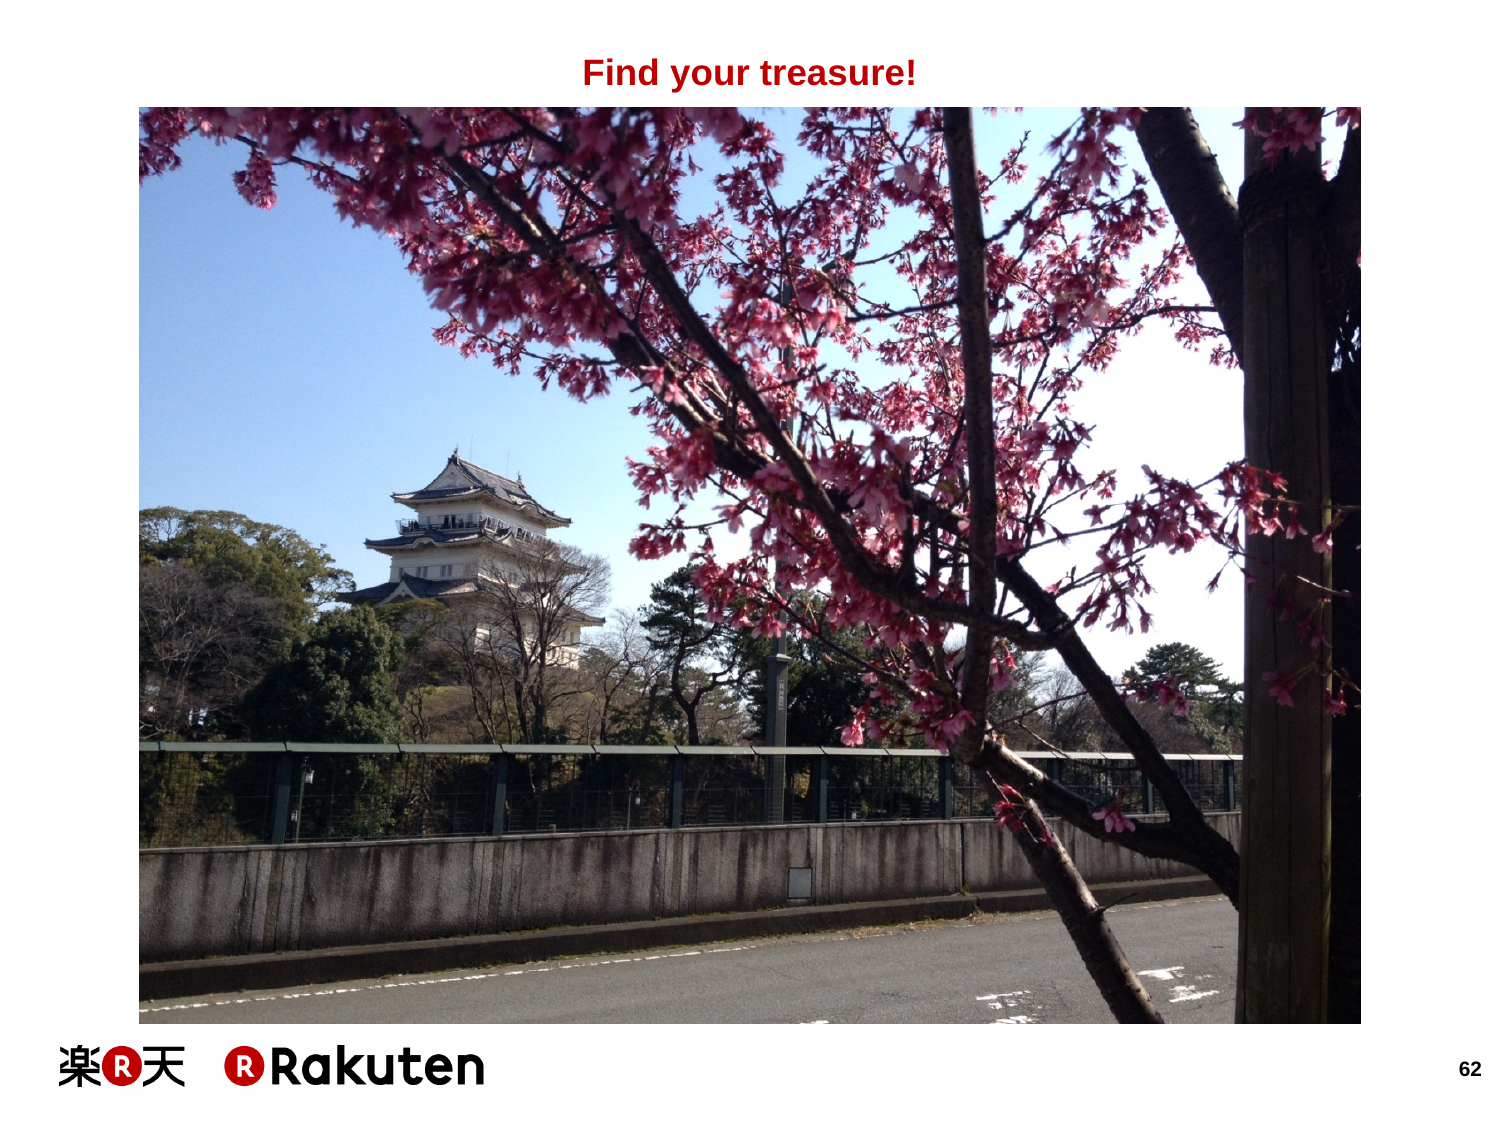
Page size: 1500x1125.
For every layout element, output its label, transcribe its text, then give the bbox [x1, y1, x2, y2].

picture [53, 1039, 491, 1093]
picture [139, 107, 1361, 1024]
title Find your treasure! [59, 41, 1441, 101]
